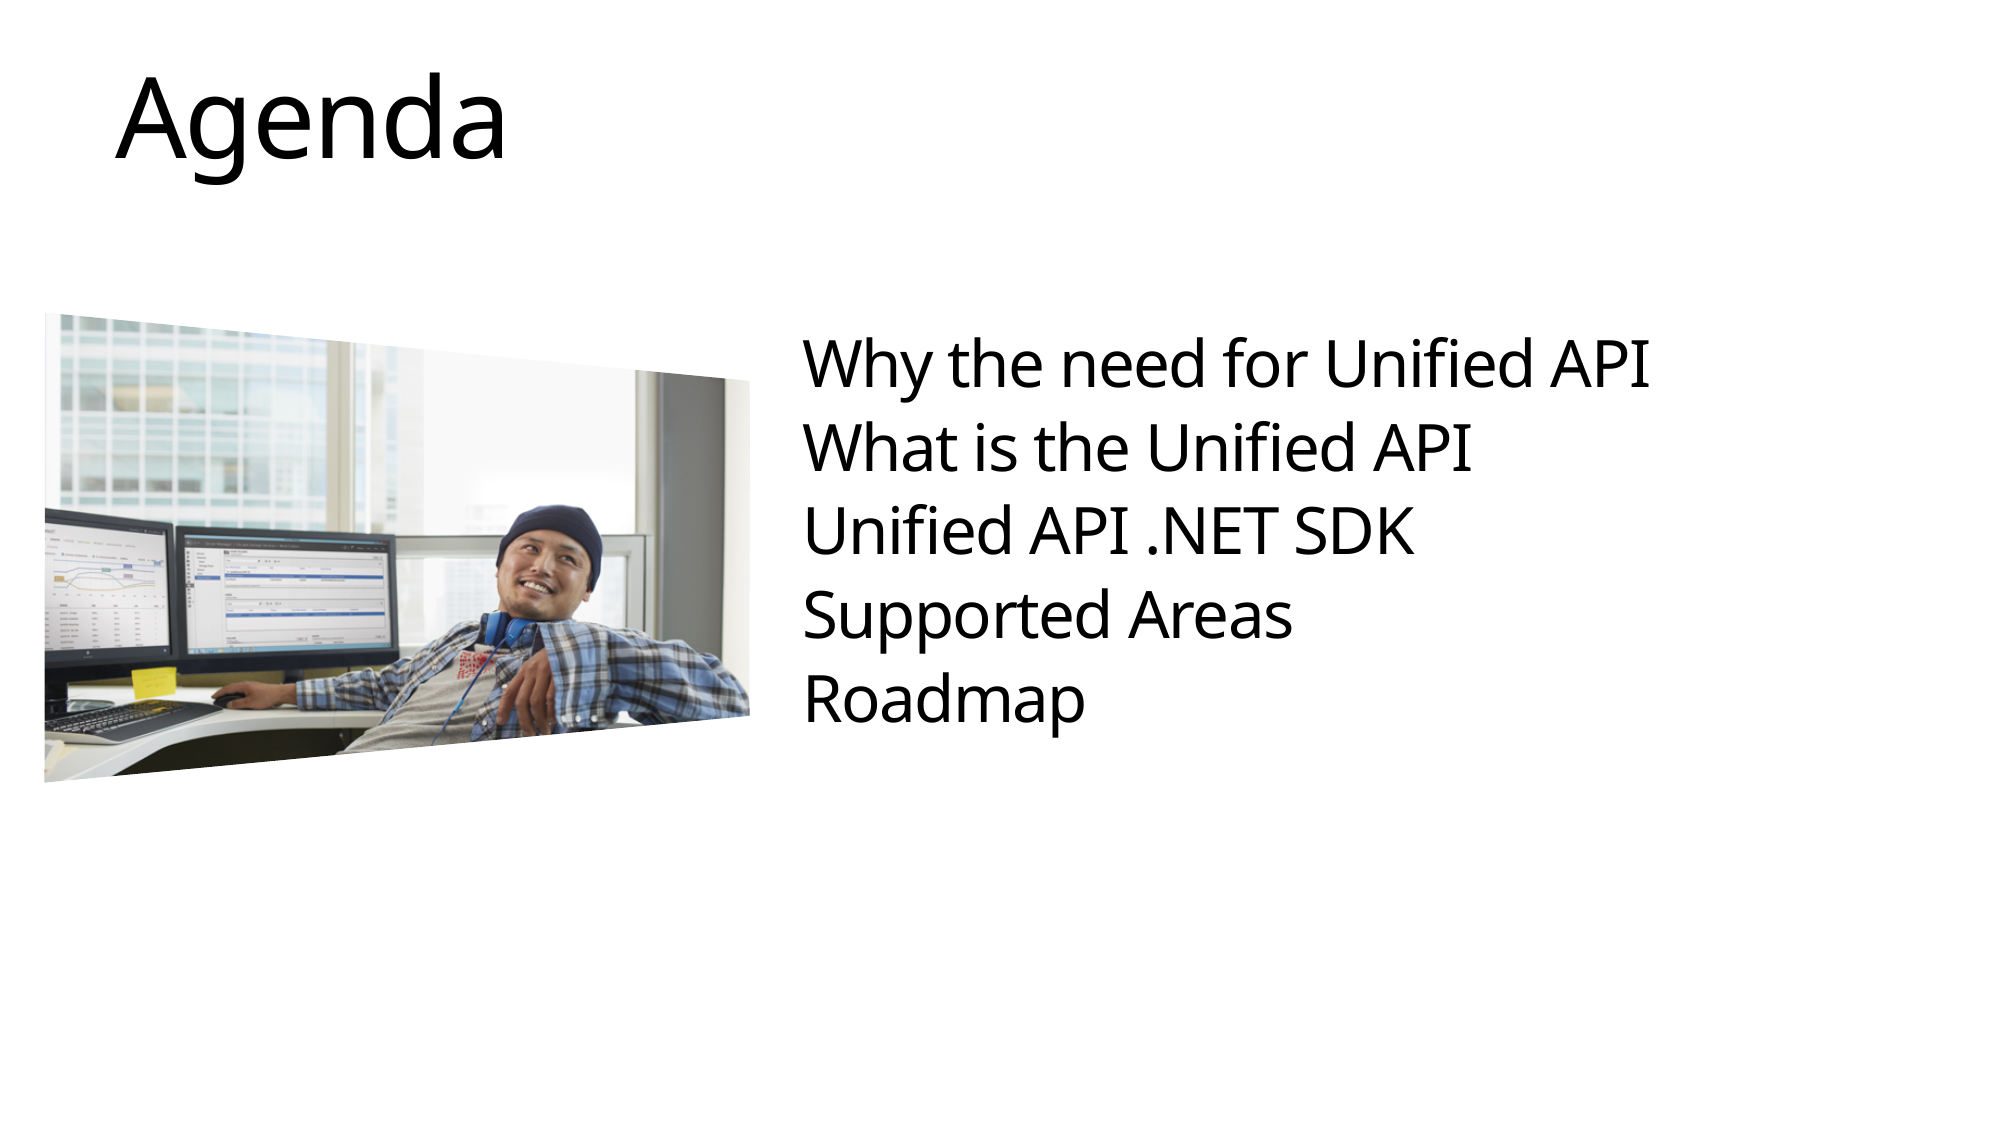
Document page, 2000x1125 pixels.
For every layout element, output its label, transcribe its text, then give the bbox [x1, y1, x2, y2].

picture [44, 312, 751, 783]
list Why the need for Unified API What is the Unified API Unified API .NET SDK Supported Areas Roadmap [772, 297, 1949, 771]
title Agenda [85, 37, 1914, 161]
